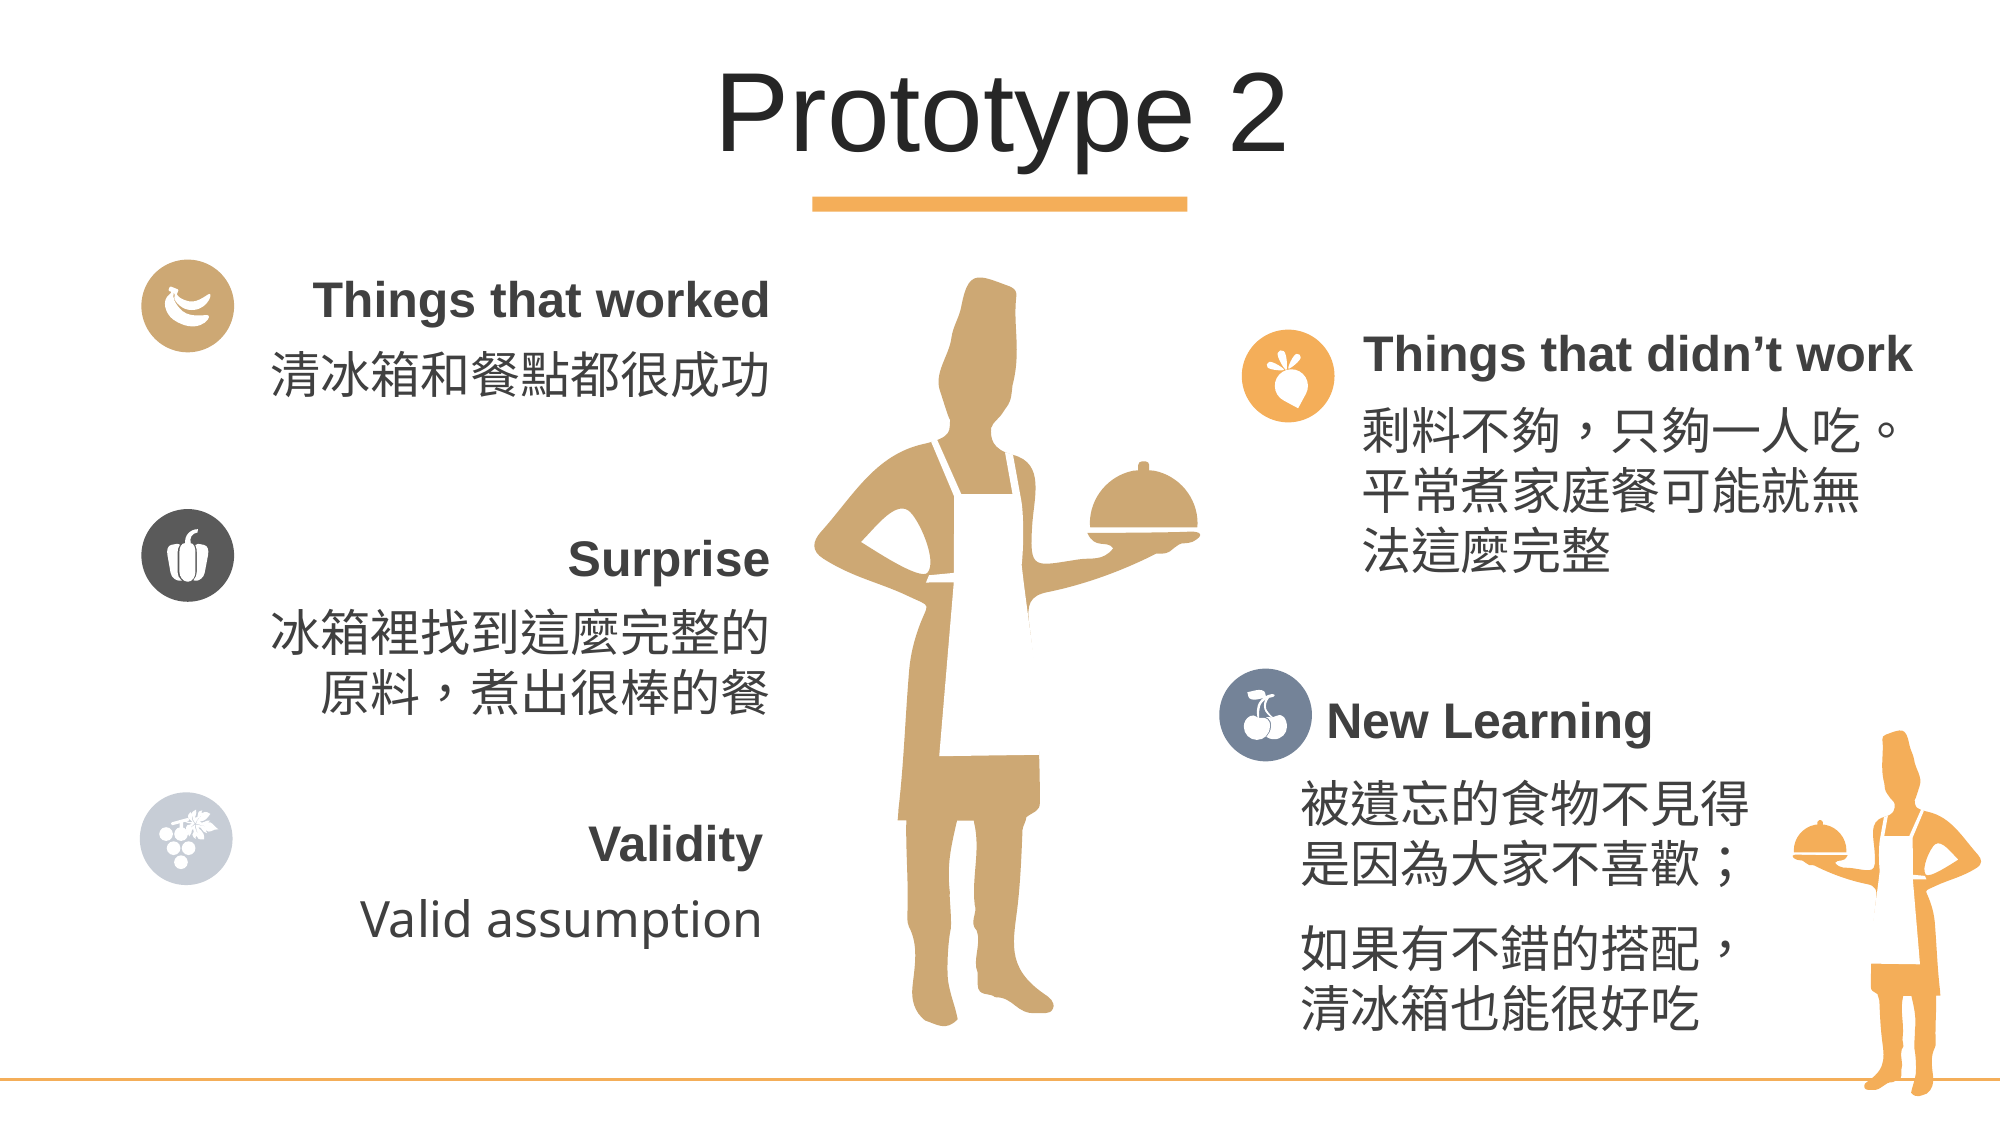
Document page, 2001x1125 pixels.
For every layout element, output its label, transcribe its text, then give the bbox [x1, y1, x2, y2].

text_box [814, 277, 1201, 1027]
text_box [252, 260, 786, 413]
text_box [139, 792, 233, 886]
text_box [243, 518, 786, 731]
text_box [1241, 329, 1335, 423]
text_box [1285, 681, 1798, 1048]
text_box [256, 804, 779, 957]
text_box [1219, 668, 1312, 762]
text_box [141, 509, 235, 602]
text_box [141, 259, 235, 353]
list Prototype 2 [53, 55, 1952, 175]
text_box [1346, 313, 1960, 589]
